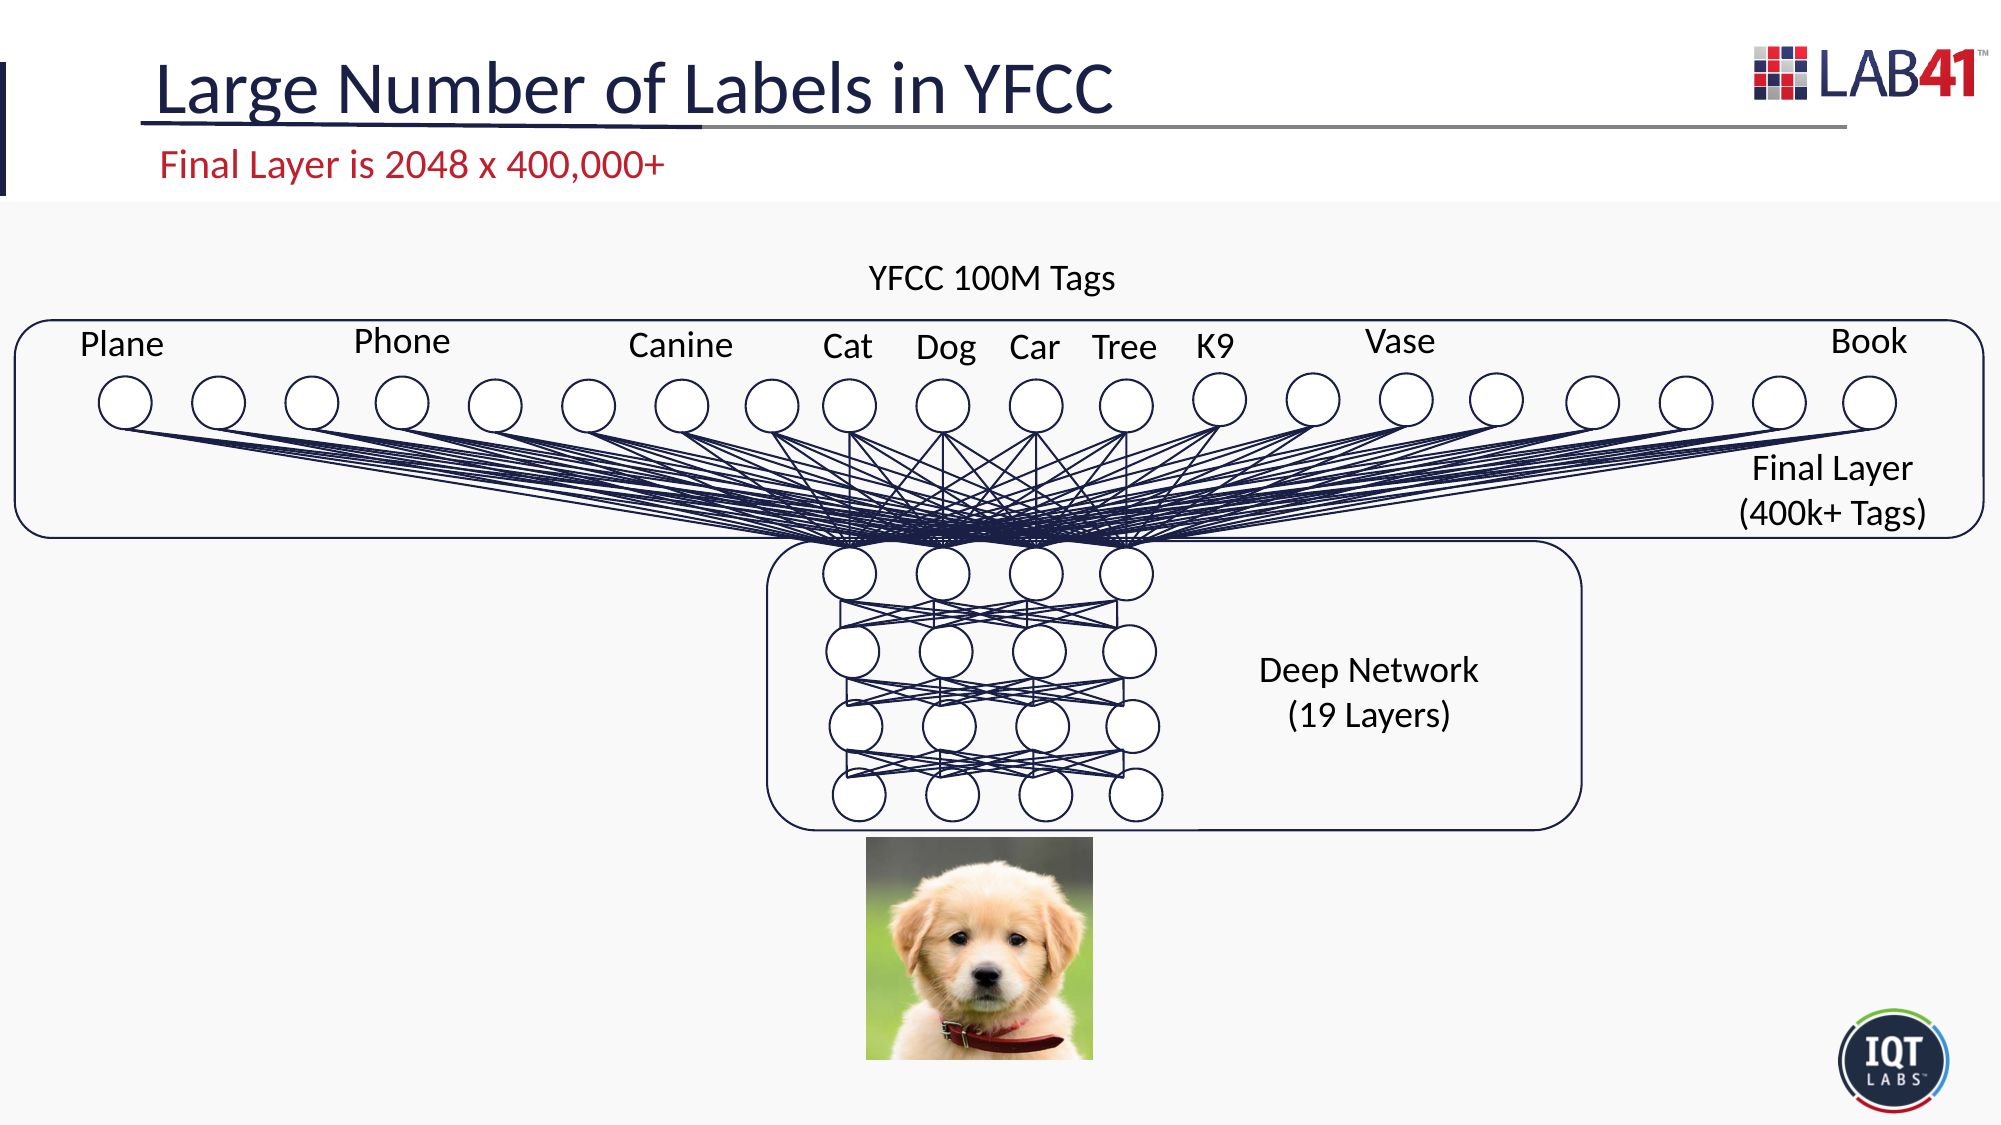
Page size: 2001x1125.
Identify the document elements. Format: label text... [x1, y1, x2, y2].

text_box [846, 749, 1124, 778]
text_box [140, 123, 702, 128]
text_box Large Number of Labels in YFCC [140, 30, 1467, 125]
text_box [846, 678, 1124, 706]
text_box Final Layer is 2048 x 400,000+ [144, 129, 1798, 194]
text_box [850, 429, 1037, 548]
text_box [840, 600, 1118, 629]
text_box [311, 429, 850, 548]
picture [0, 202, 2000, 1125]
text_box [852, 429, 1780, 545]
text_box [1780, 429, 1870, 545]
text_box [125, 429, 311, 548]
picture [1747, 41, 2000, 107]
text_box Large Number of Labels in YFCC [140, 128, 702, 136]
